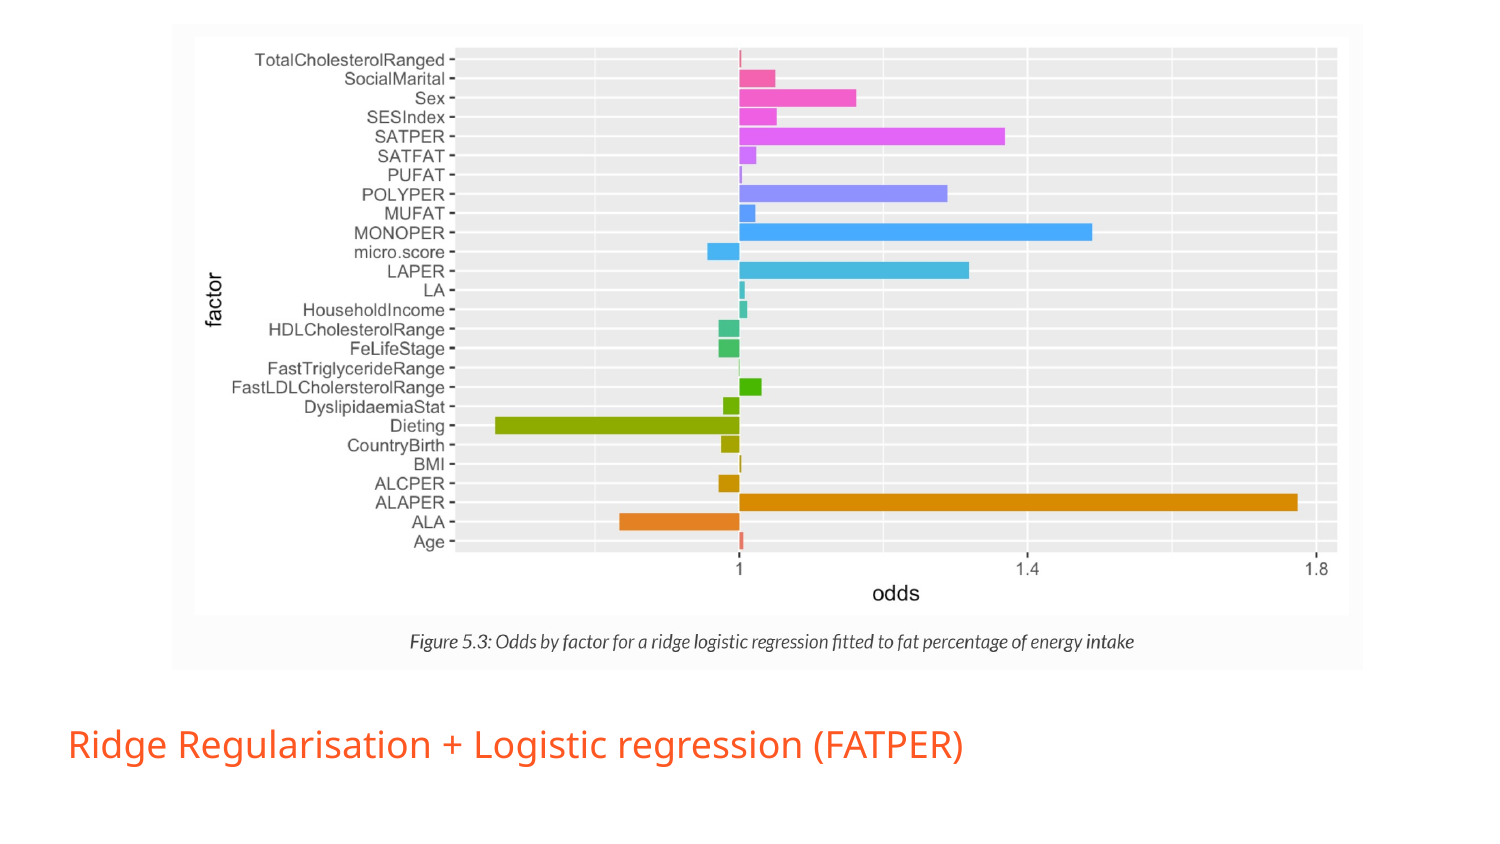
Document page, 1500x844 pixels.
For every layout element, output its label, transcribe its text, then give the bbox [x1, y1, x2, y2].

picture [172, 24, 1364, 670]
list Ridge Regularisation + Logistic regression (FATPER) [52, 694, 1037, 793]
